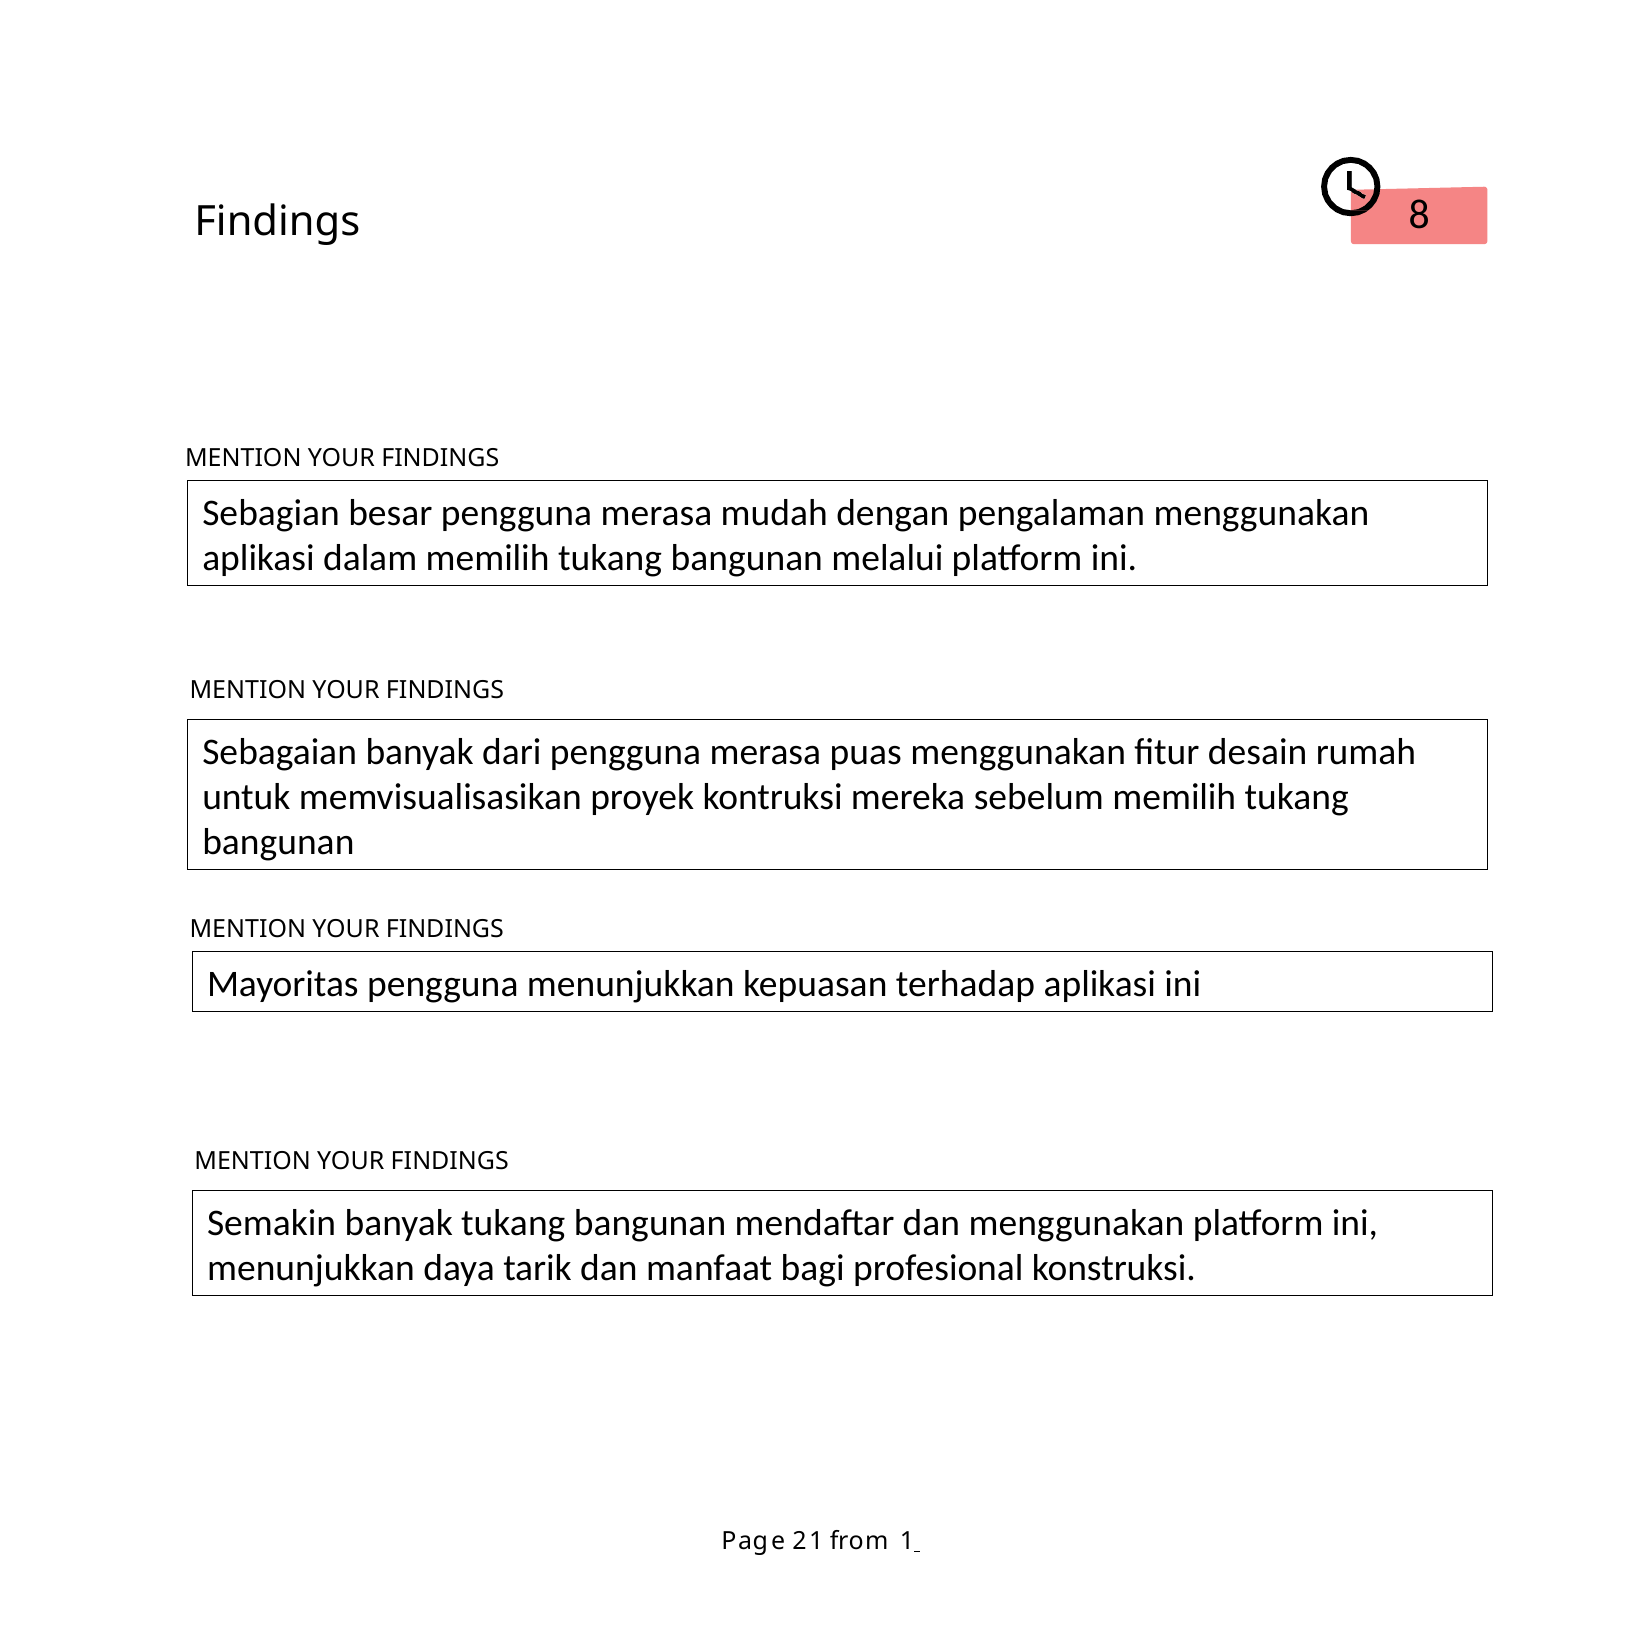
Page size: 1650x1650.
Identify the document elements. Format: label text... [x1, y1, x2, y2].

slide_number Page 21 from 1 [719, 1528, 931, 1559]
text_box MENTION YOUR FINDINGS [187, 910, 531, 943]
text_box MENTION YOUR FINDINGS [187, 671, 531, 704]
text_box Sebagian besar pengguna merasa mudah dengan pengalaman menggunakan aplikasi dalam memilih tukang bangunan melalui platform ini. [187, 480, 1488, 586]
text_box MENTION YOUR FINDINGS [182, 439, 526, 472]
title Findings [192, 191, 783, 470]
text_box Sebagaian banyak dari pengguna merasa puas menggunakan fitur desain rumah untuk memvisualisasikan proyek kontruksi mereka sebelum memilih tukang bangunan [187, 719, 1488, 870]
text_box MENTION YOUR FINDINGS [192, 1142, 536, 1175]
text_box Semakin banyak tukang bangunan mendaftar dan menggunakan platform ini, menunjukkan daya tarik dan manfaat bagi profesional konstruksi. [192, 1190, 1493, 1296]
text_box Mayoritas pengguna menunjukkan kepuasan terhadap aplikasi ini [192, 951, 1493, 1012]
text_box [1320, 156, 1488, 245]
